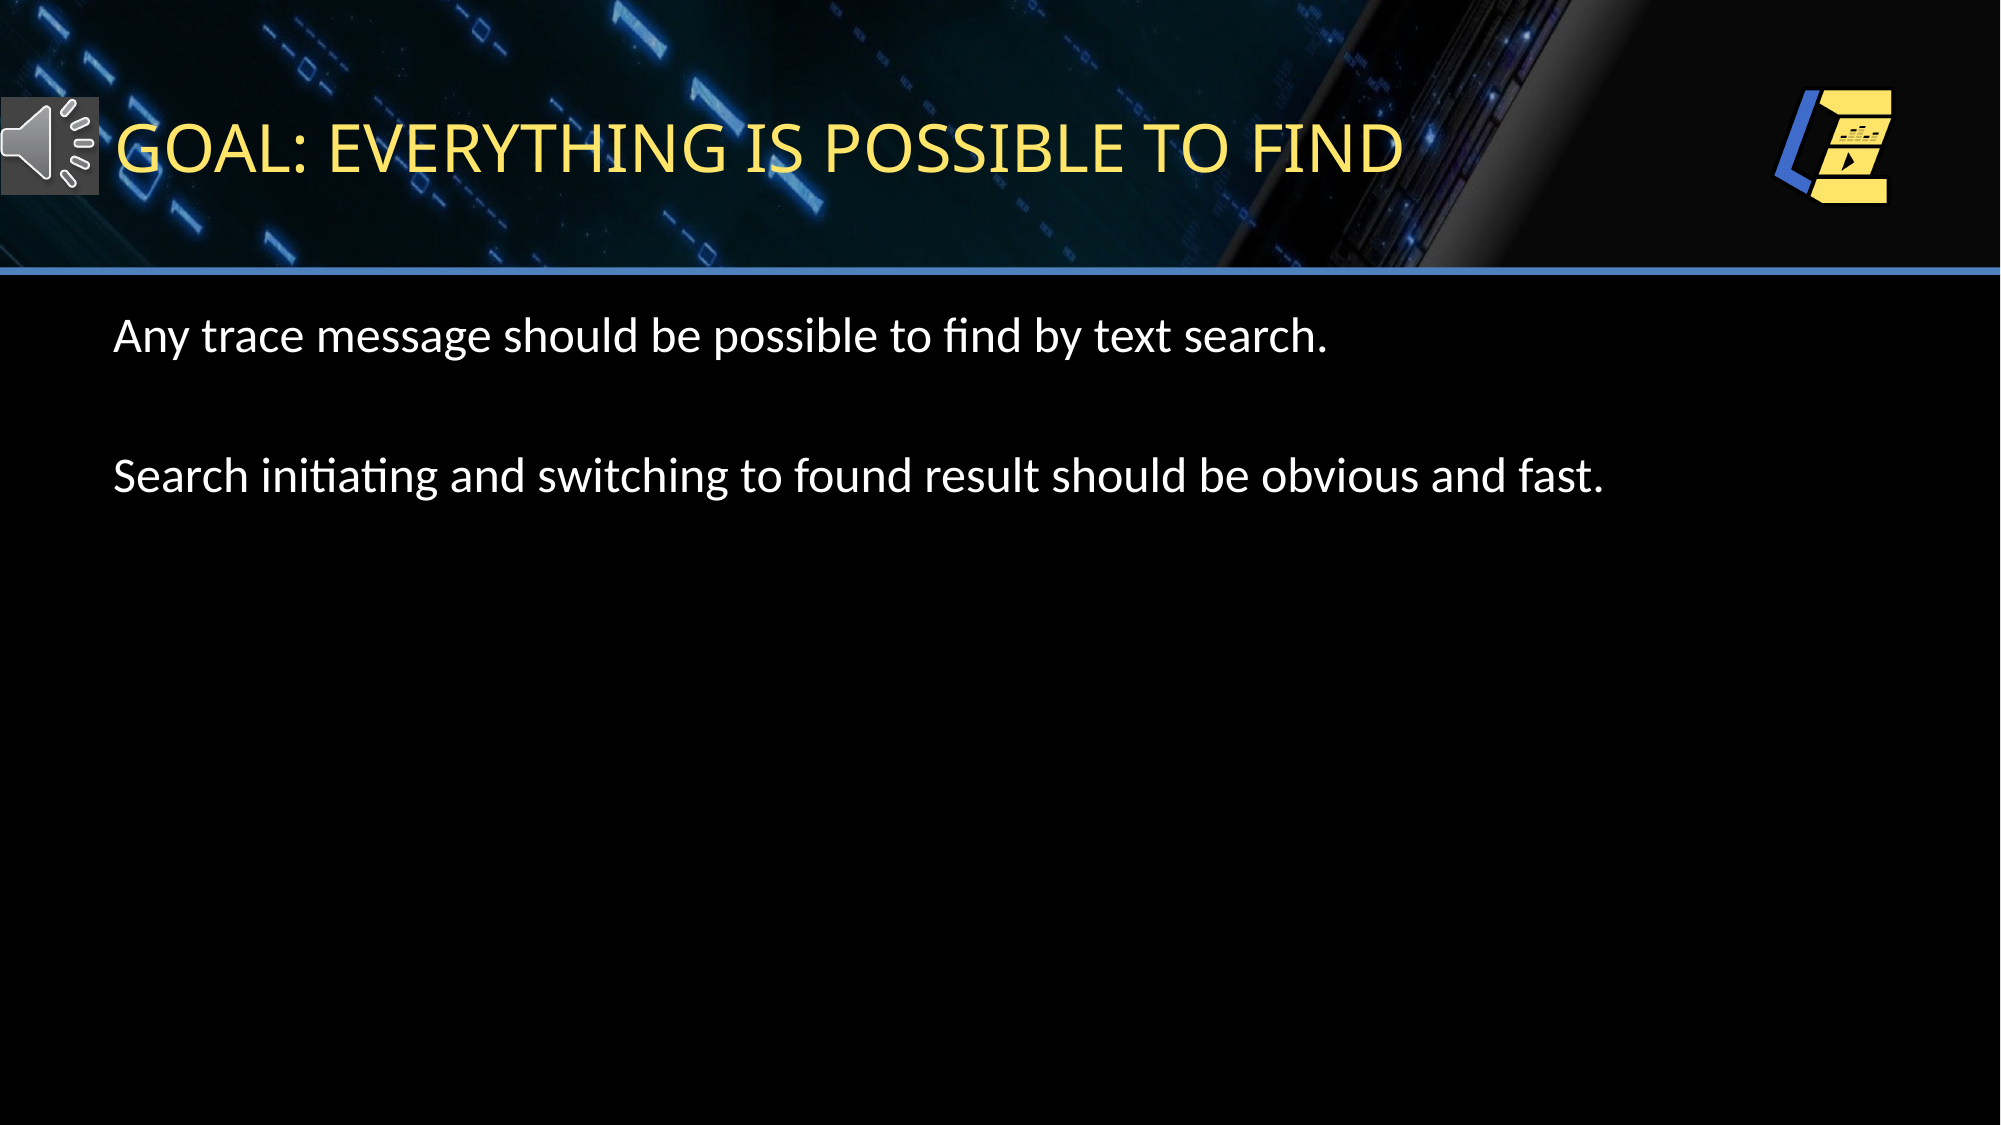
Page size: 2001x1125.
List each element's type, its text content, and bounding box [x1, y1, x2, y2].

list Any trace message should be possible to find by text search. Search initiating and switching to found result should be obvious and fast. [98, 295, 1902, 1064]
title GOAL: EVERYTHING IS POSSIBLE TO FIND [99, 62, 1904, 230]
picture [0, 0, 2001, 1125]
